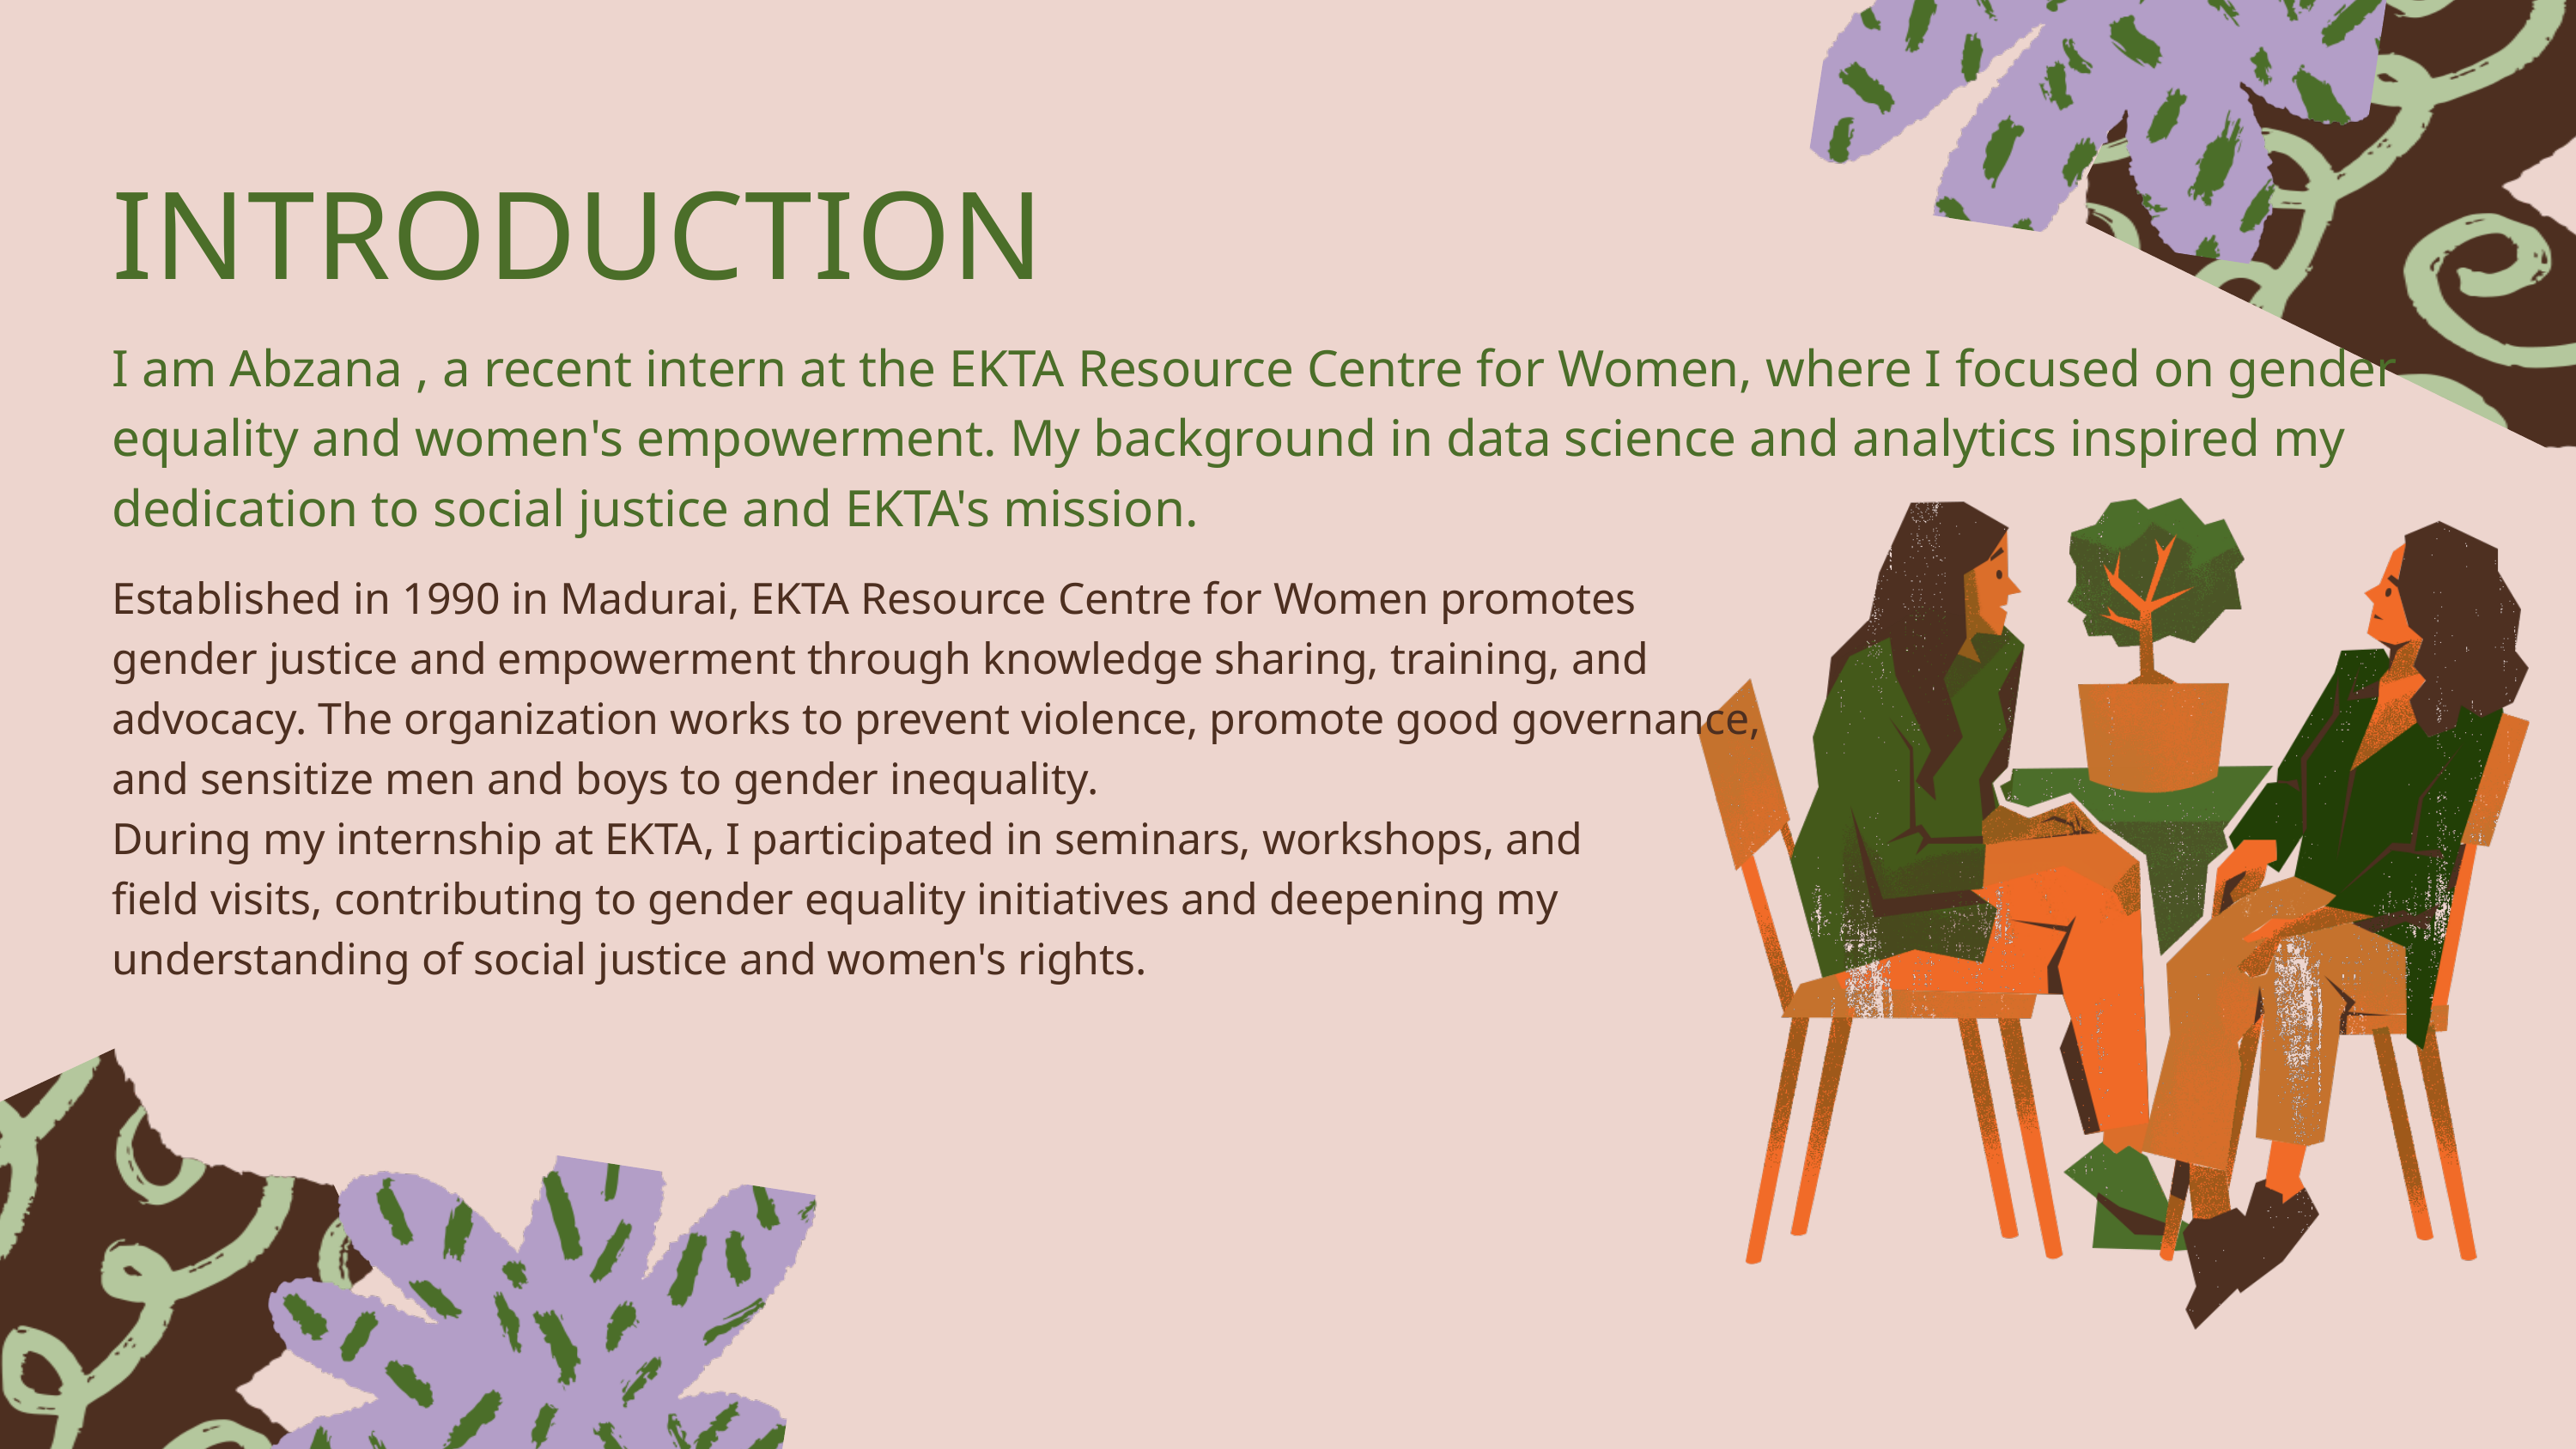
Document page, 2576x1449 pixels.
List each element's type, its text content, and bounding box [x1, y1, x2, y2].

text_box INTRODUCTION [112, 182, 1293, 304]
text_box I am Abzana , a recent intern at the EKTA Resource Centre for Women, where I focused on gender equality and women's empowerment. My background in data science and analytics inspired my dedication to social justice and EKTA's mission. [112, 326, 2398, 607]
text_box [0, 1044, 302, 1449]
text_box [228, 1113, 822, 1449]
text_box Established in 1990 in Madurai, EKTA Resource Centre for Women promotes gender justice and empowerment through knowledge sharing, training, and advocacy. The organization works to prevent violence, promote good governance, and sensitize men and boys to gender inequality. [112, 562, 1767, 864]
text_box [1697, 497, 2530, 1330]
text_box [2133, 0, 2576, 463]
text_box During my internship at EKTA, I participated in seminars, workshops, and field visits, contributing to gender equality initiatives and deepening my understanding of social justice and women's rights. [112, 803, 1665, 1044]
text_box [1802, 0, 2387, 279]
